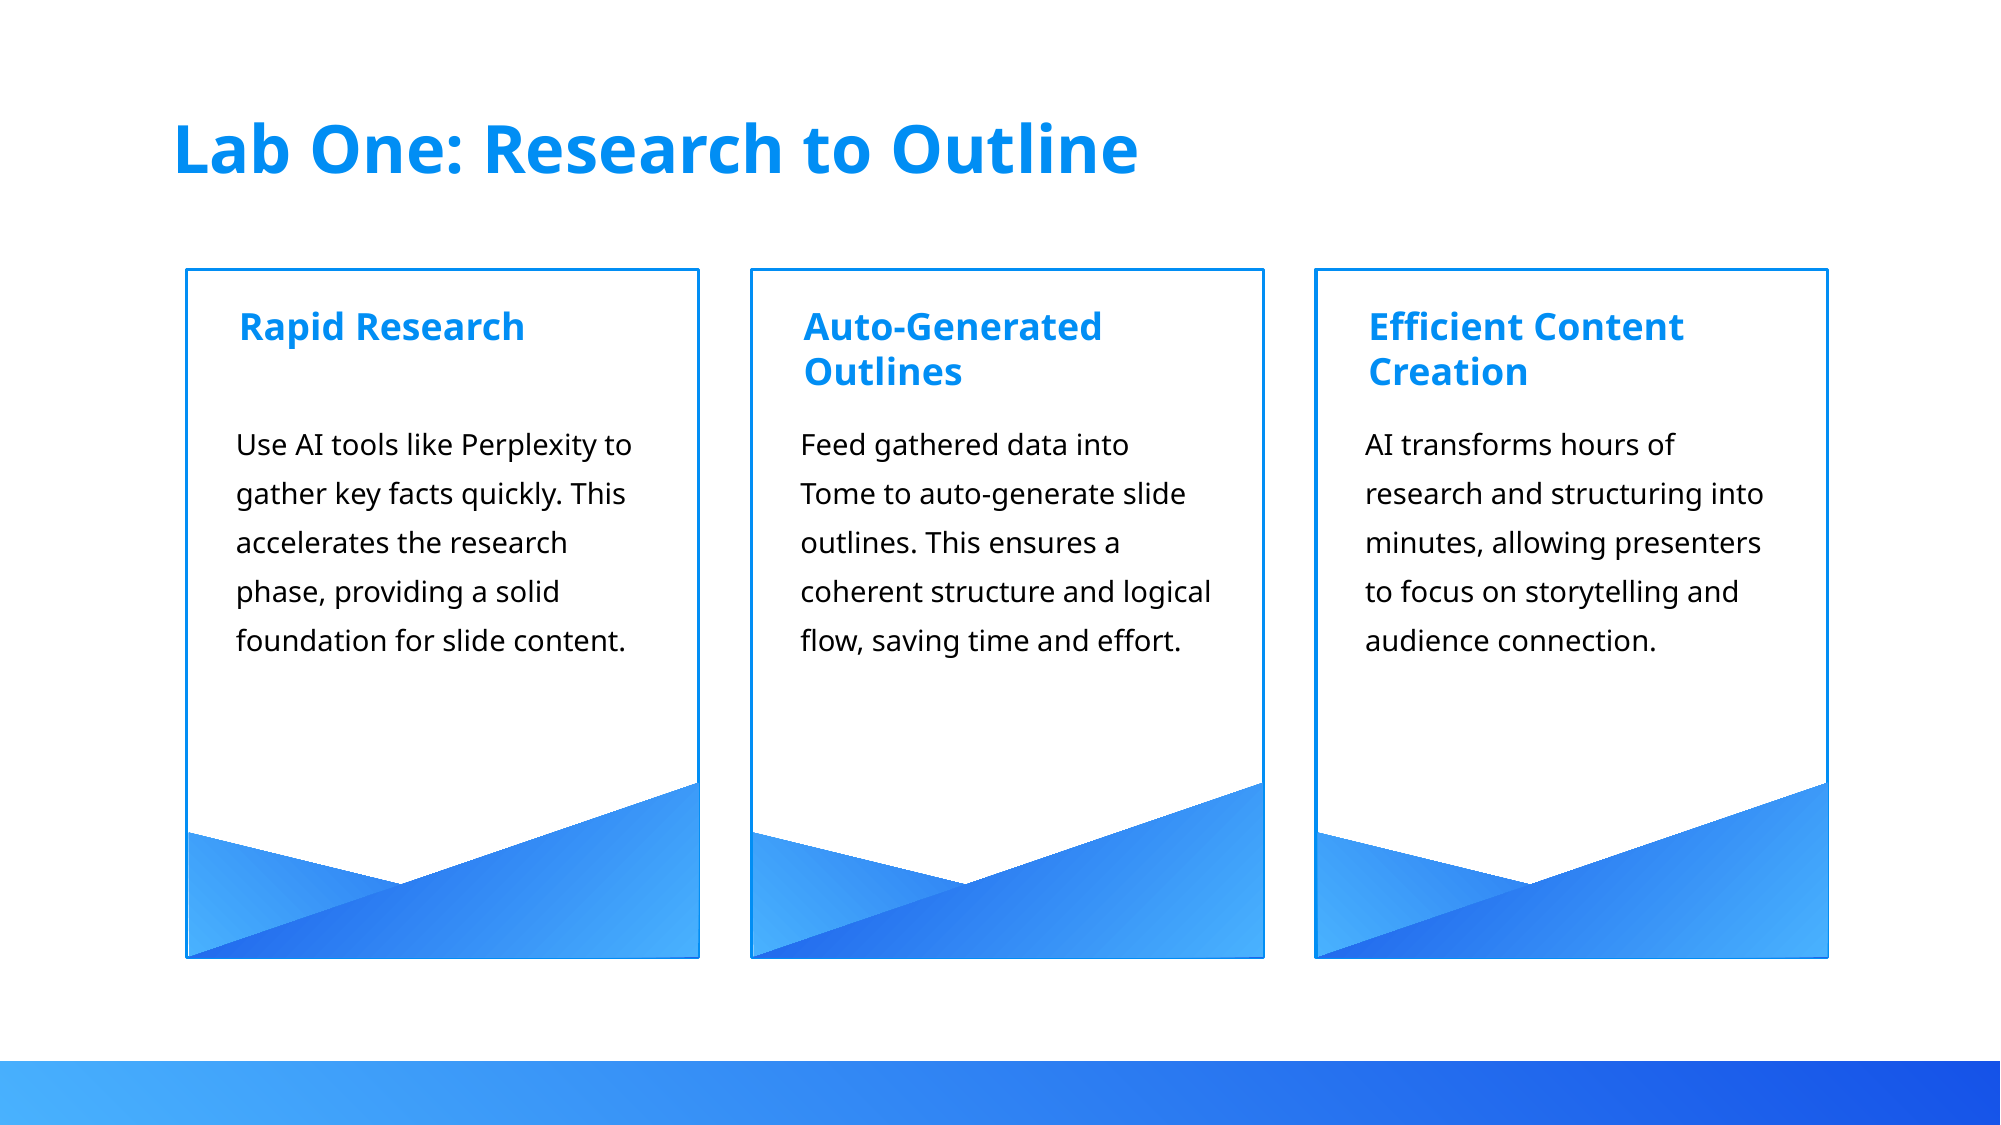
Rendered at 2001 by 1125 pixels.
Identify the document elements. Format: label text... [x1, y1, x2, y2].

text_box [1317, 782, 1828, 958]
text_box [188, 782, 699, 958]
text_box [753, 782, 1263, 958]
text_box Feed gathered data into Tome to auto-generate slide outlines. This ensures a coherent structure and logical flow, saving time and effort. [785, 405, 1228, 665]
text_box Rapid Research [224, 295, 660, 356]
text_box Lab One: Research to Outline [157, 98, 1765, 194]
text_box Auto-Generated Outlines [788, 295, 1225, 401]
text_box [0, 1061, 2000, 1125]
text_box AI transforms hours of research and structuring into minutes, allowing presenters to focus on storytelling and audience connection. [1350, 405, 1793, 665]
text_box [1315, 269, 1828, 958]
text_box [186, 269, 699, 958]
text_box Use AI tools like Perplexity to gather key facts quickly. This accelerates the research phase, providing a solid foundation for slide content. [220, 405, 663, 665]
text_box Efficient Content Creation [1353, 295, 1789, 401]
text_box [751, 269, 1264, 958]
